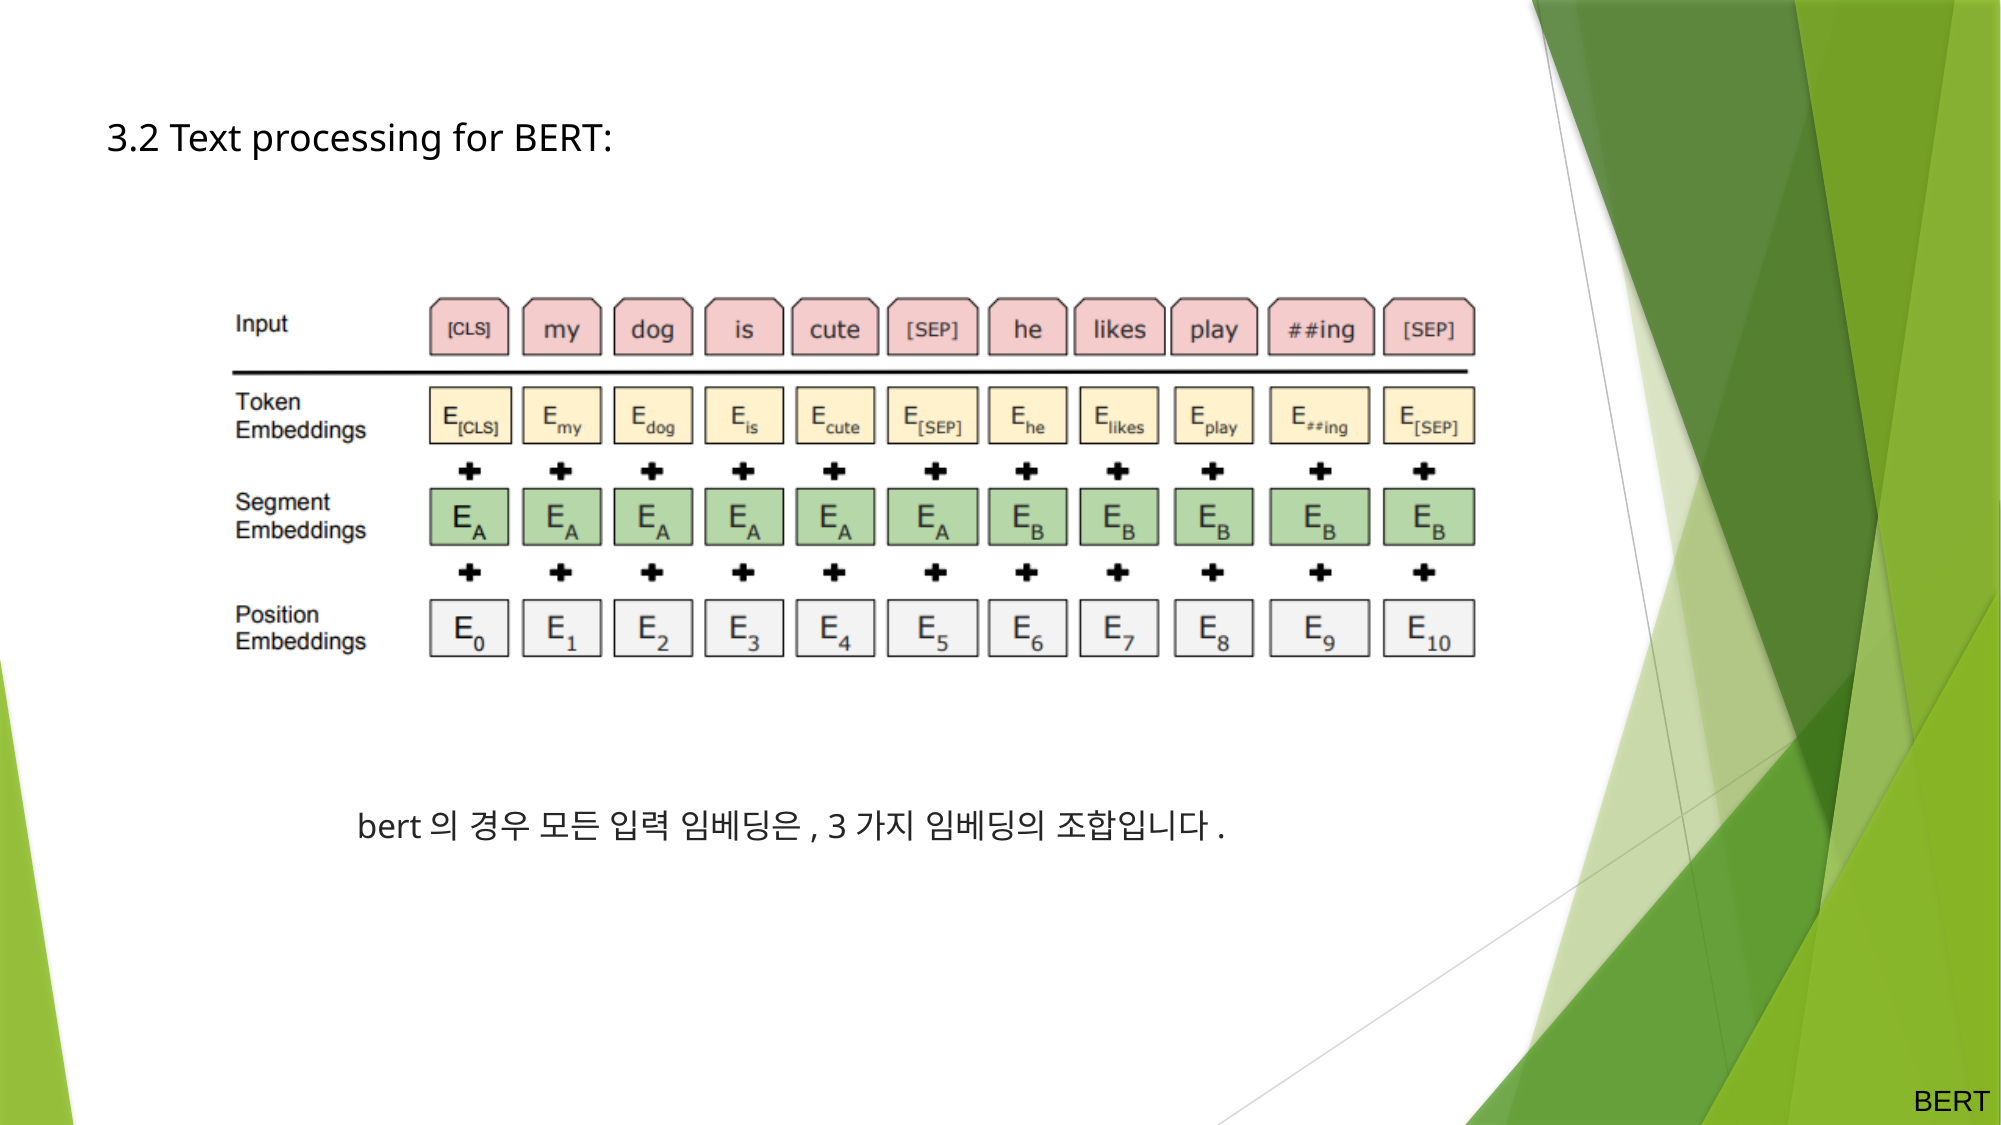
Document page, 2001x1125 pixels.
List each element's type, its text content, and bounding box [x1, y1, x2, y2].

text_box bert의 경우 모든 입력 임베딩은, 3가지 임베딩의 조합입니다. [342, 797, 1378, 853]
text_box 3.2 Text processing for BERT: [92, 106, 1093, 167]
picture [173, 262, 1547, 699]
text_box BERT [1898, 1074, 2000, 1125]
